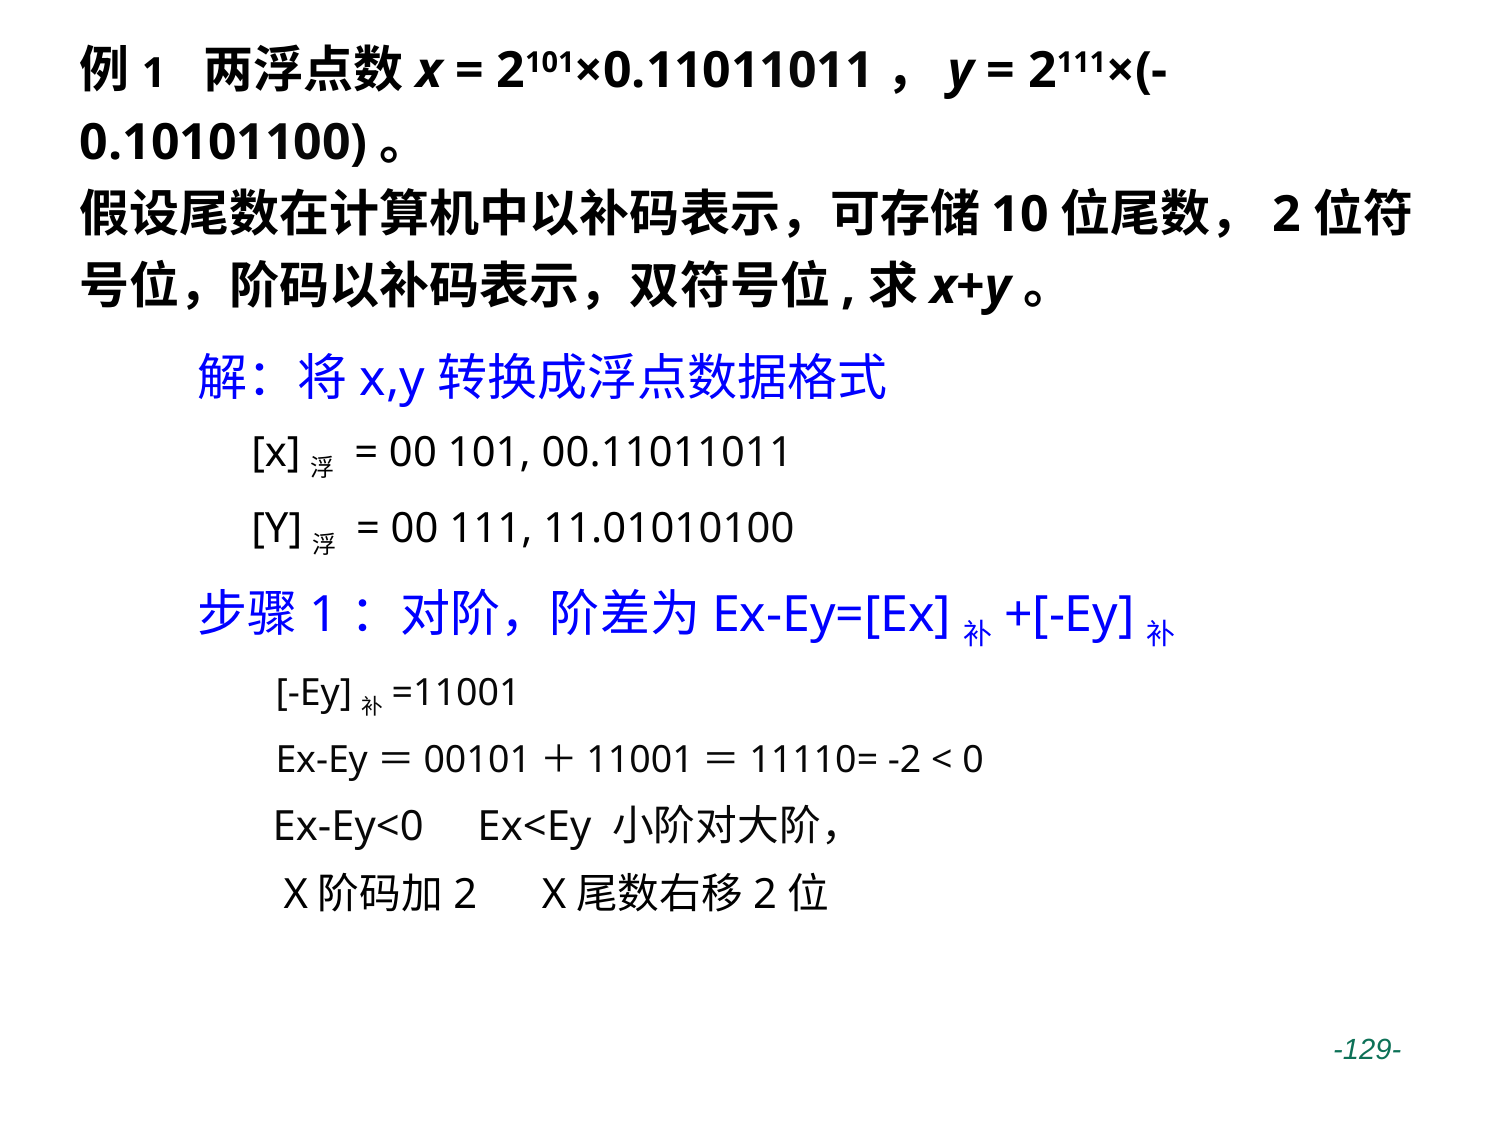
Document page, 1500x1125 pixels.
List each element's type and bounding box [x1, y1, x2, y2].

text_box [64, 66, 1464, 273]
text_box [138, 325, 1416, 1069]
slide_number [1257, 1023, 1425, 1102]
